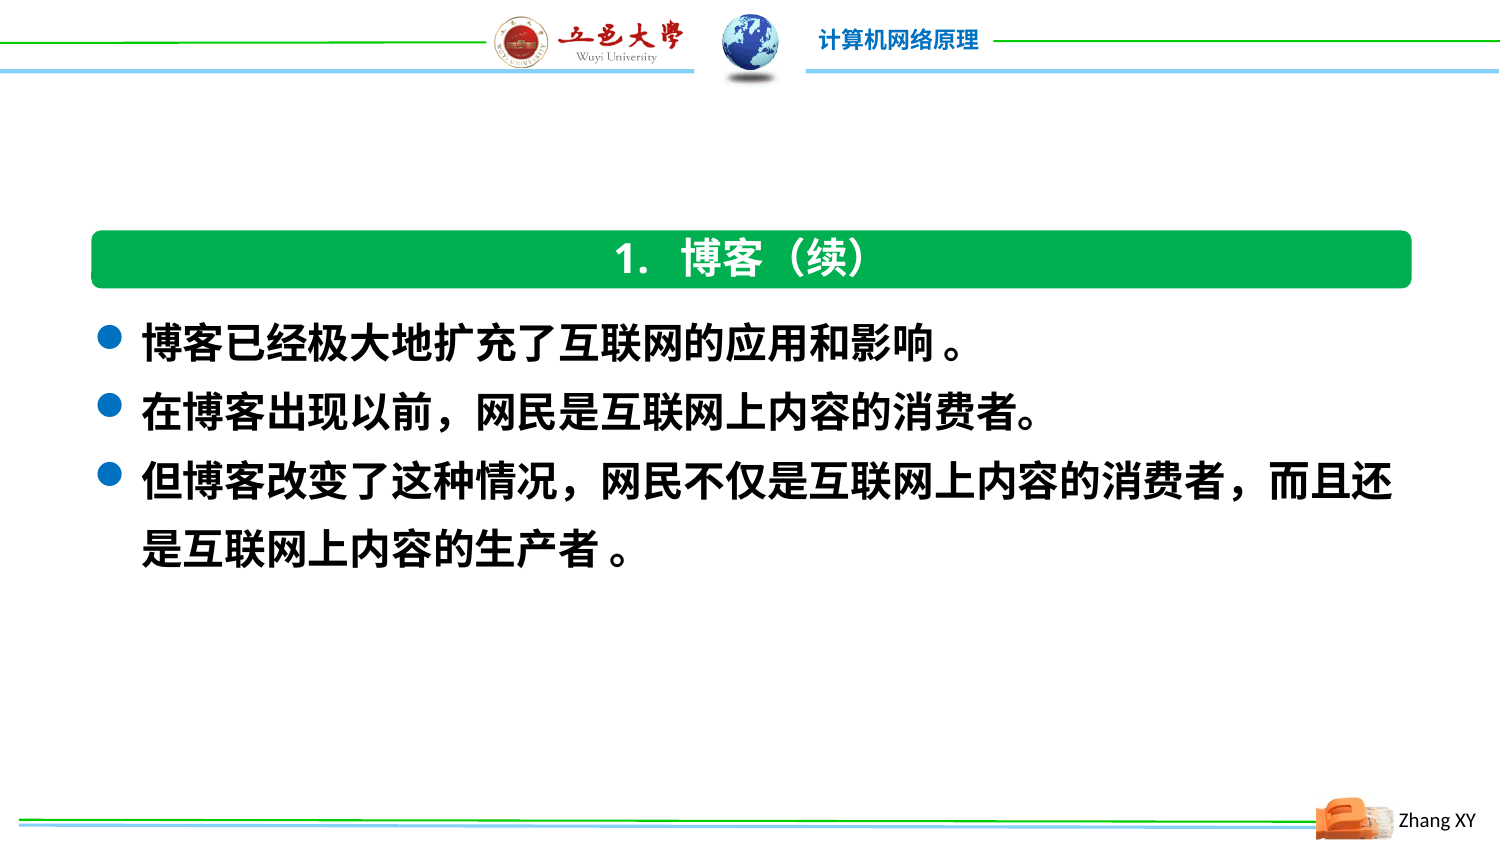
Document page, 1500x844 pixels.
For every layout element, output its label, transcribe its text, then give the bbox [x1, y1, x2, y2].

text_box [905, 230, 1412, 289]
text_box 1. 博客（续） [598, 224, 905, 290]
picture [494, 15, 697, 69]
text_box [91, 230, 598, 289]
picture [720, 12, 780, 88]
text_box 博客已经极大地扩充了互联网的应用和影响 。 在博客出现以前，网民是互联网上内容的消费者。 但博客改变了这种情况，网民不仅是互联网上内容的消费者，而且还是互联网上内容的生产者 。 [79, 291, 1412, 581]
picture [1316, 796, 1394, 840]
